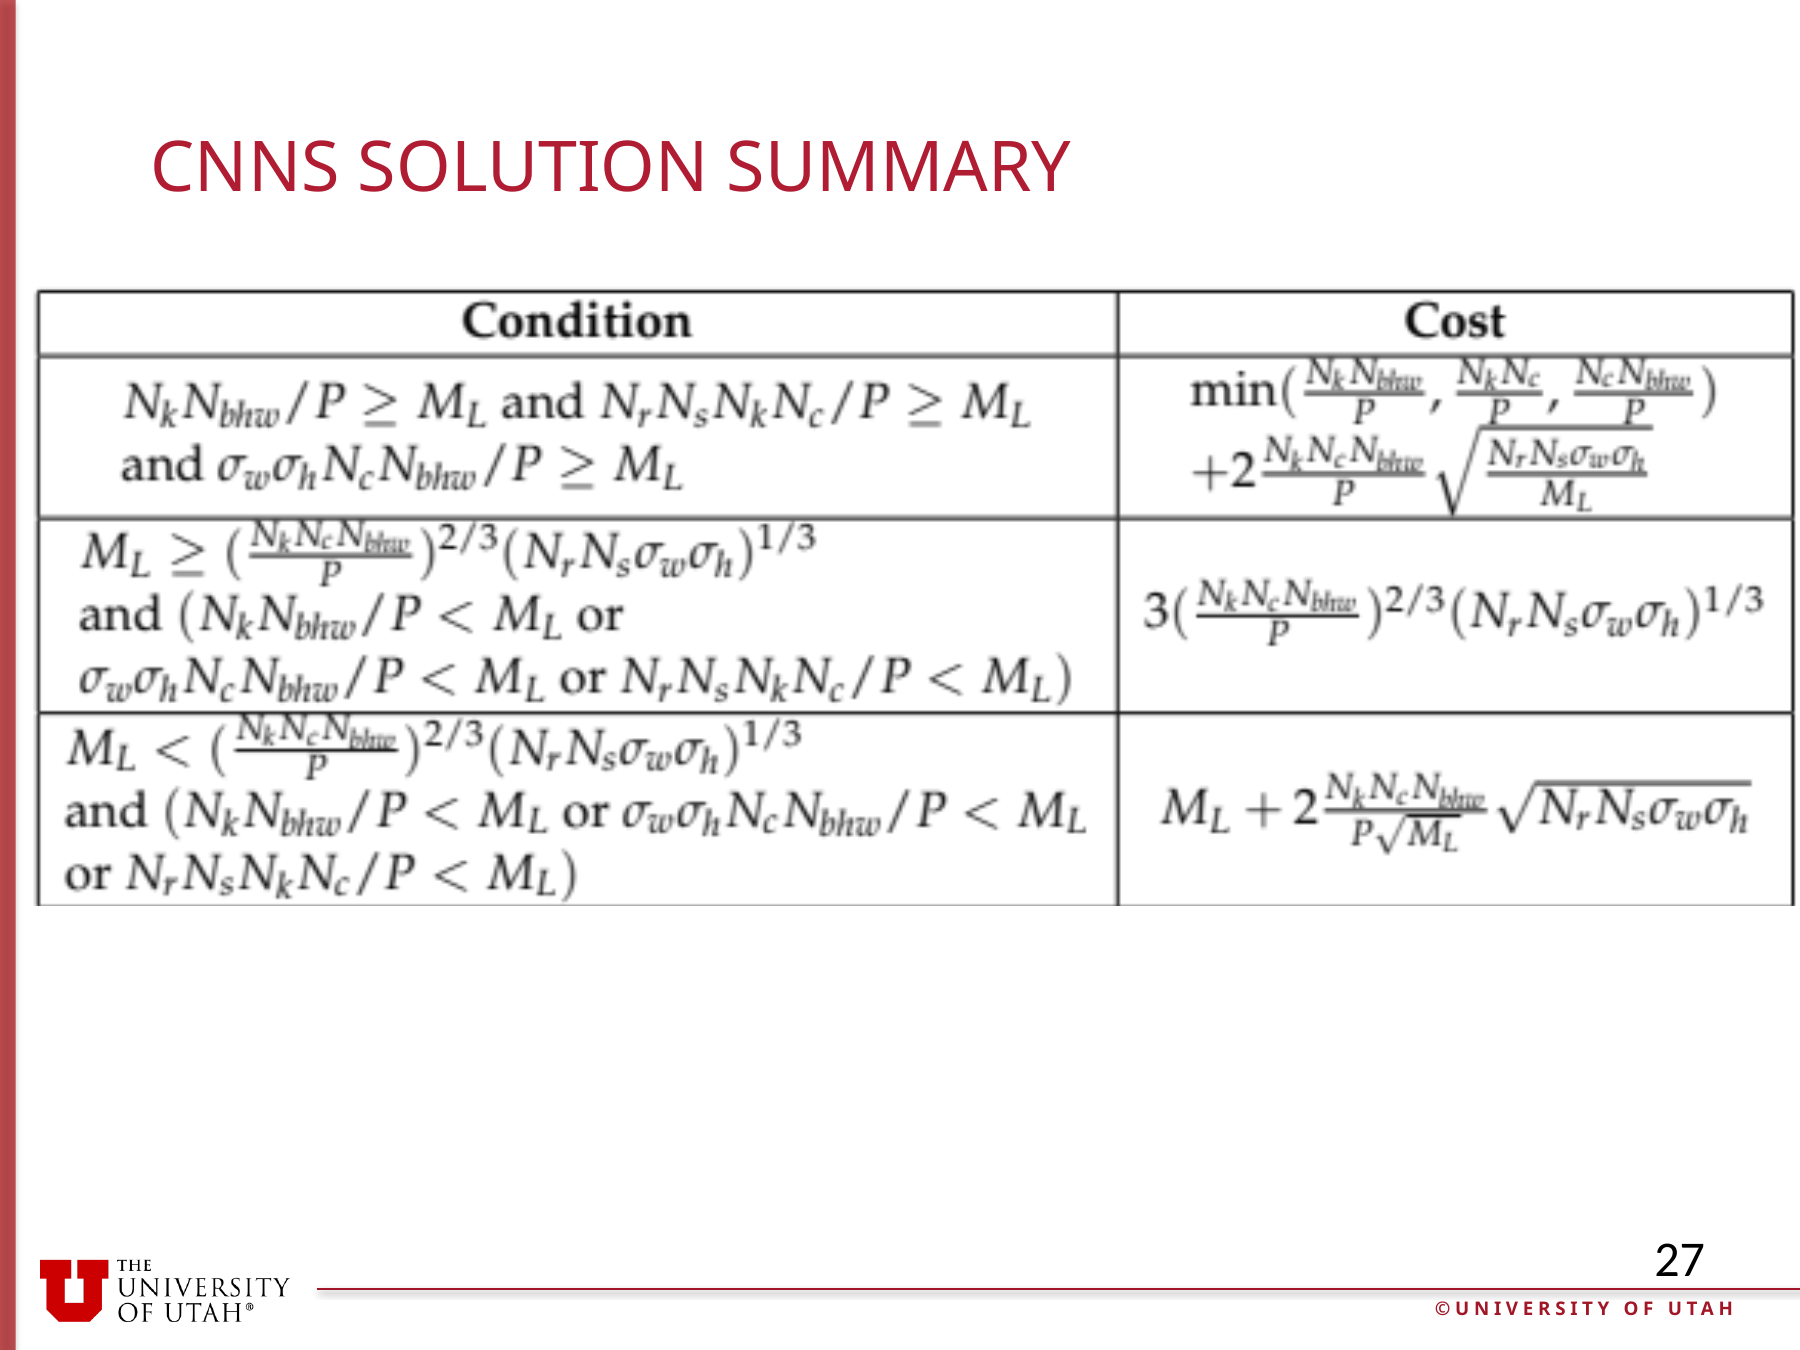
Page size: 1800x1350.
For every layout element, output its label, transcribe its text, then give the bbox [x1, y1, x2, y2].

picture [40, 1166, 290, 1350]
picture [0, 263, 1800, 907]
title CNNs solution summary [135, 113, 1710, 223]
